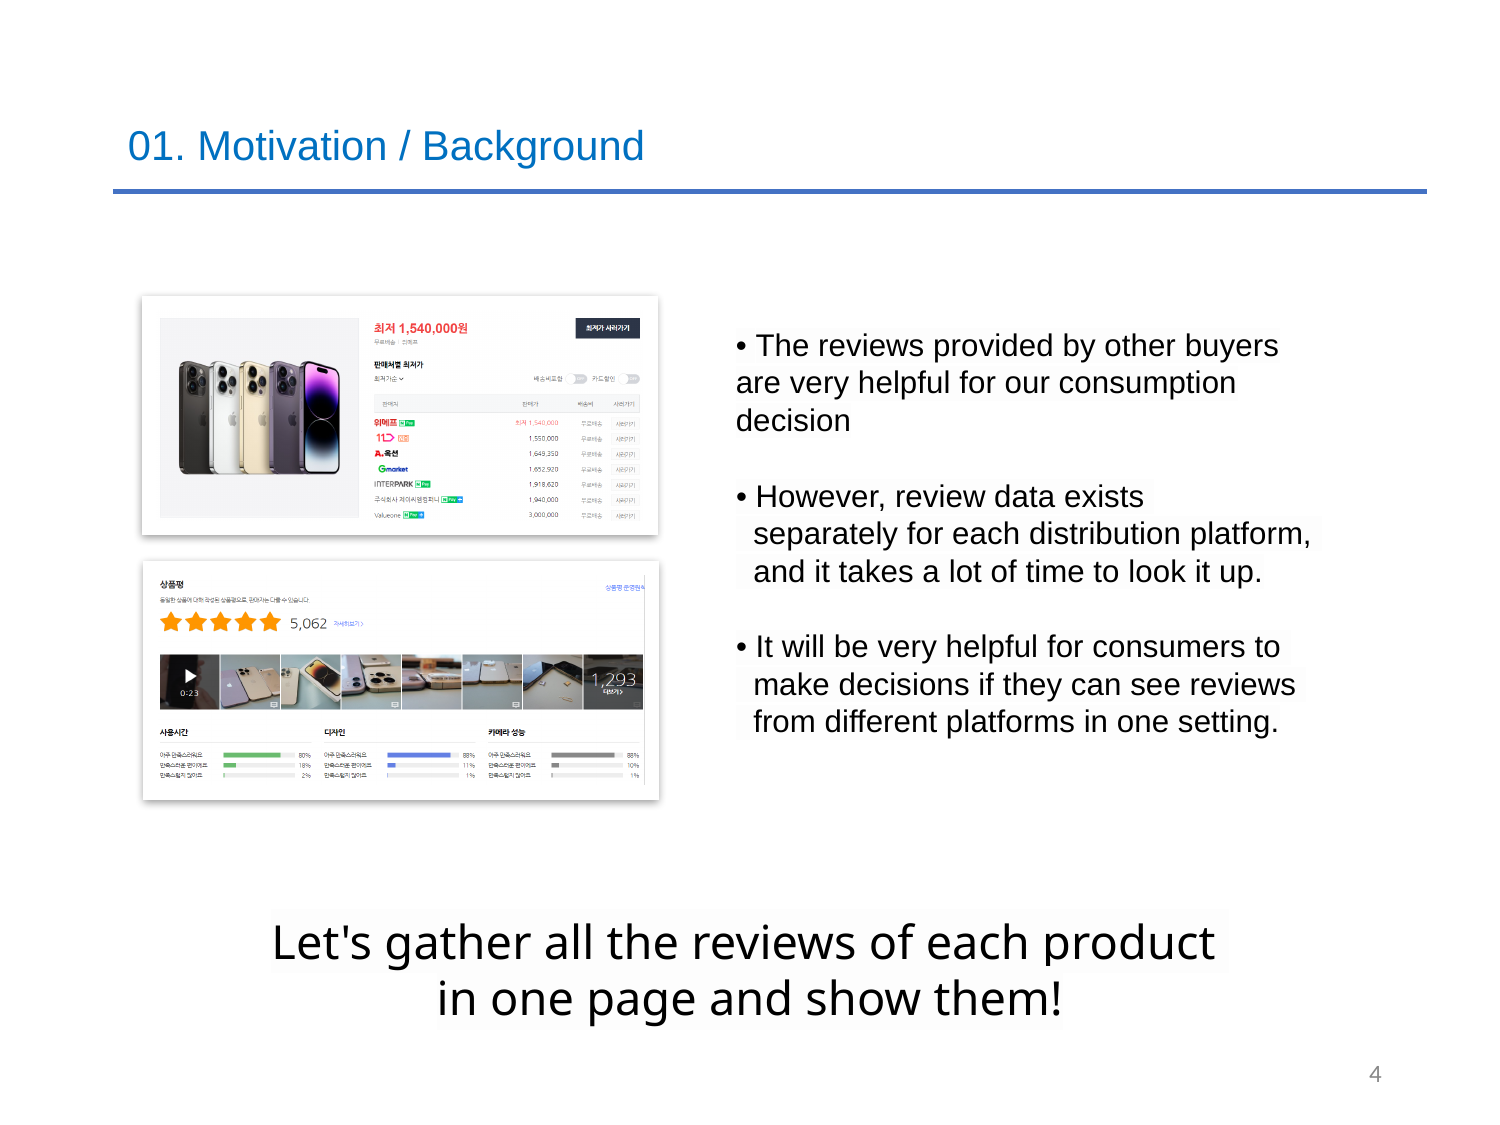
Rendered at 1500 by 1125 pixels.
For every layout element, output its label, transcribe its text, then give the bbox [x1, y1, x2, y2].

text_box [157, 452, 805, 893]
text_box • The reviews provided by other buyers are very helpful for our consumption decision [720, 310, 1311, 453]
text_box Let's gather all the reviews of each product in one page and show them! [209, 905, 1290, 1033]
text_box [112, 111, 1500, 192]
text_box • However, review data exists separately for each distribution platform, and it takes a lot of time to look it up. [809, 460, 1361, 604]
text_box • It will be very helpful for consumers to make decisions if they can see reviews from different platforms in one setting. [809, 611, 1361, 754]
slide_number ‹#› [1059, 1042, 1397, 1103]
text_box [104, 310, 695, 865]
